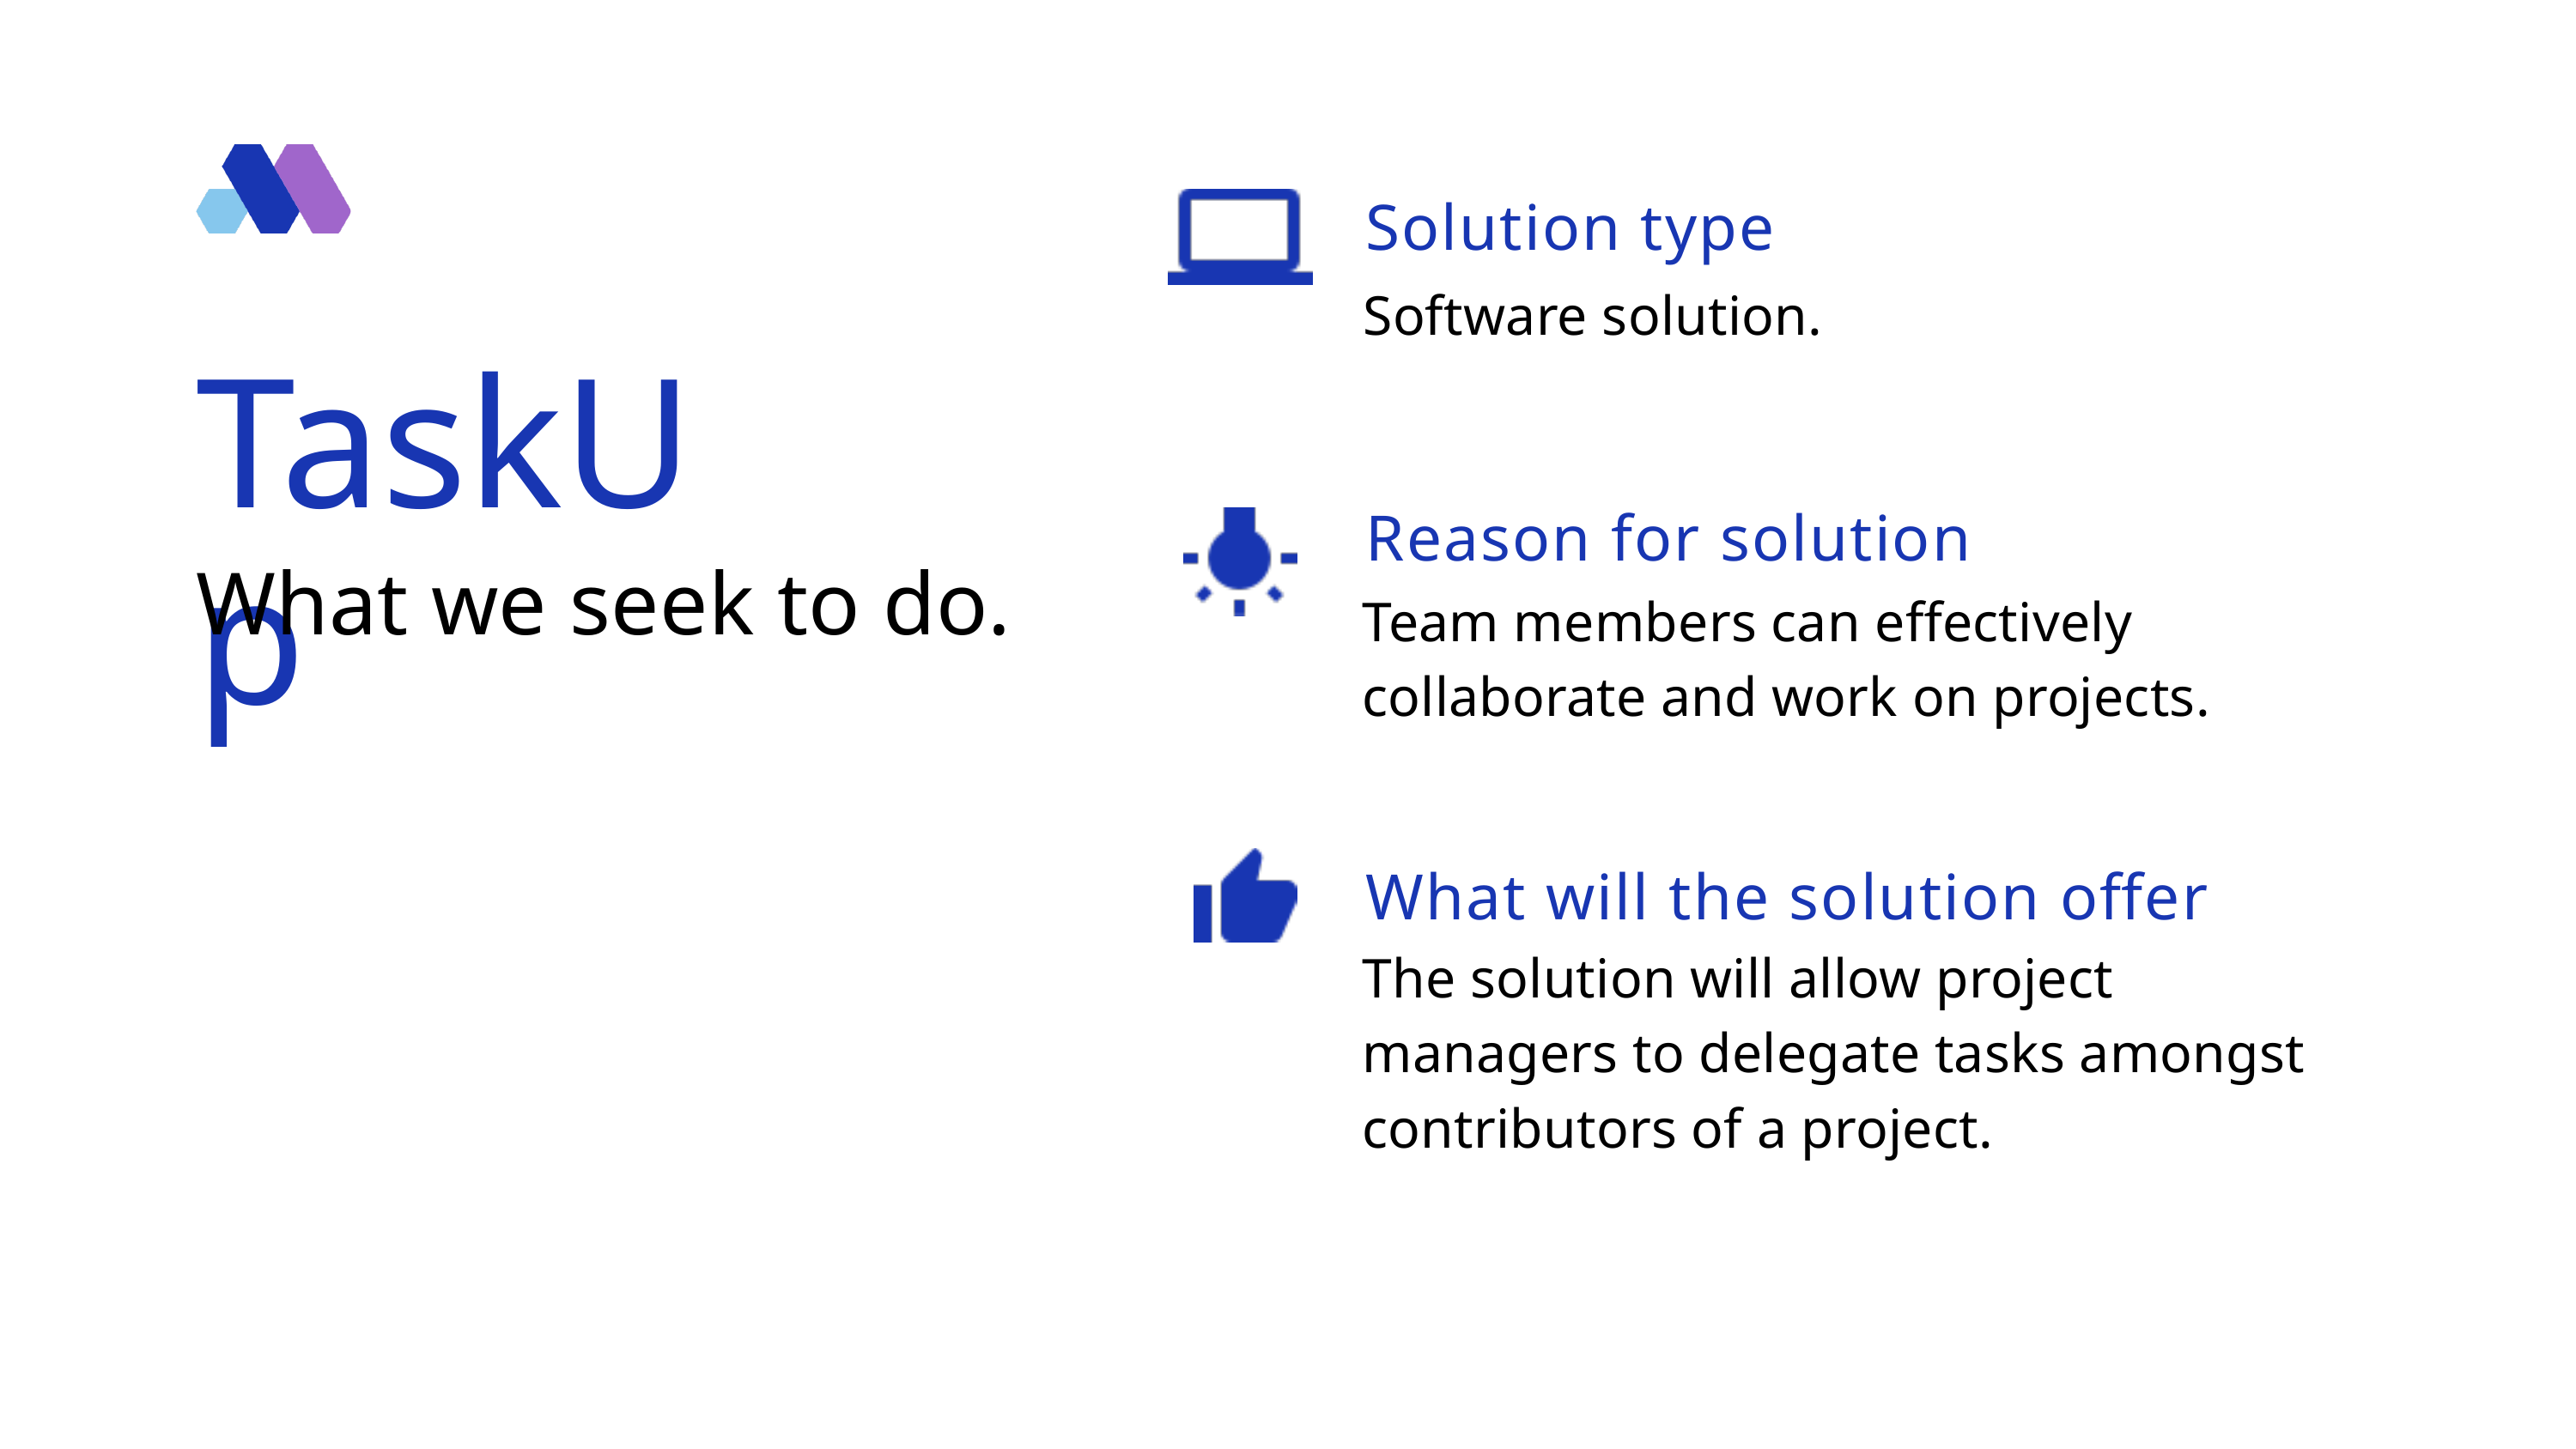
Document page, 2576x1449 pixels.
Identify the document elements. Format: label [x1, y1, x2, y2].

text_box [1363, 187, 2349, 343]
text_box [1362, 857, 2349, 1156]
picture [1168, 188, 1313, 286]
picture [196, 144, 351, 233]
text_box [196, 346, 1053, 657]
picture [1193, 847, 1297, 943]
picture [1182, 507, 1297, 617]
text_box [1362, 498, 2349, 725]
